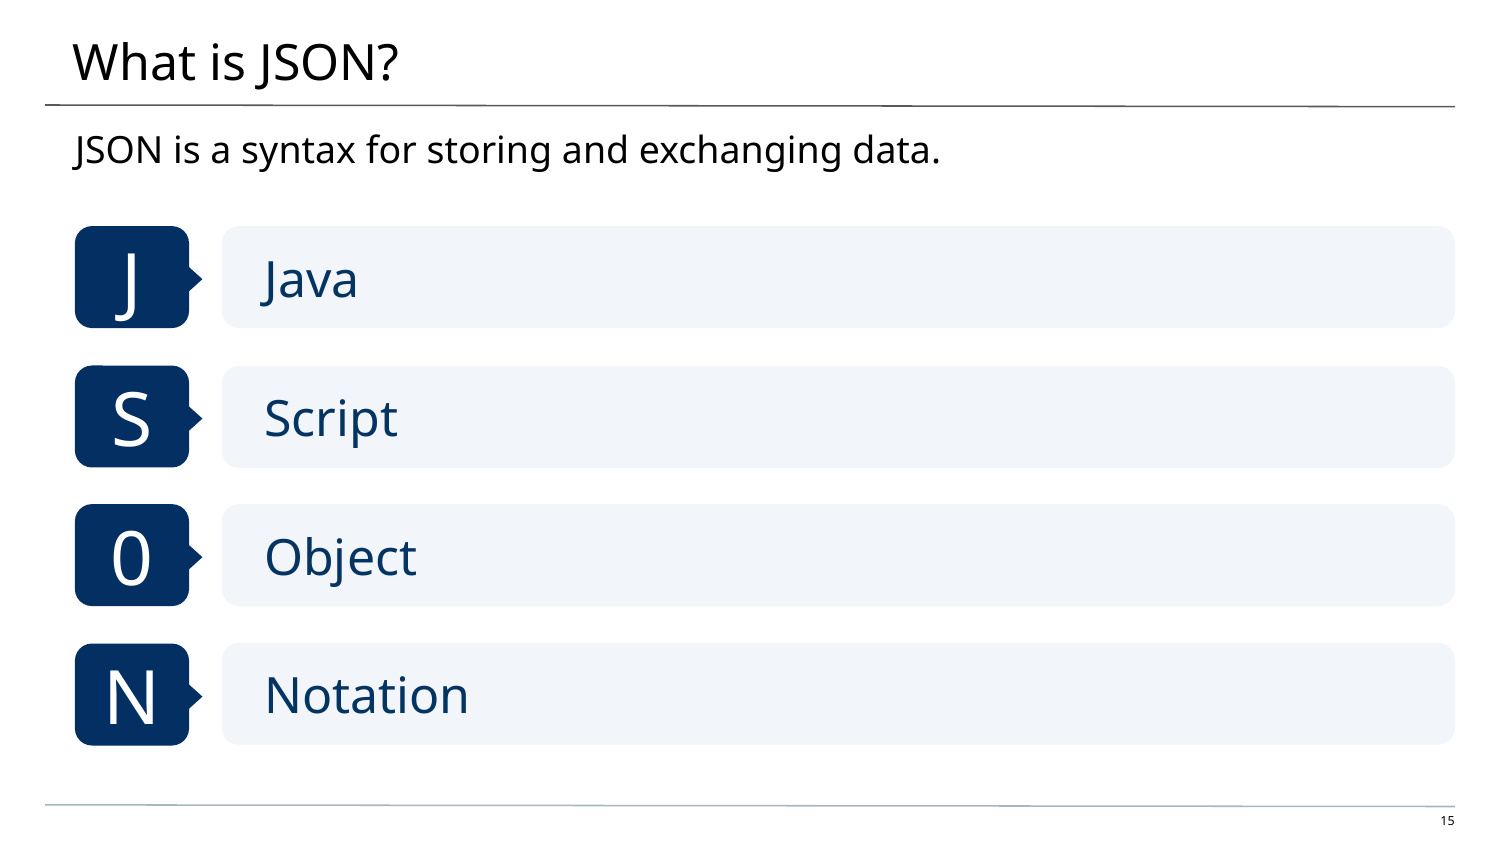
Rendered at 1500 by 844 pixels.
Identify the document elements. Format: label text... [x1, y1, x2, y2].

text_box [74, 225, 203, 329]
text_box Object [221, 504, 1456, 607]
text_box Notation [221, 642, 1456, 745]
subtitle JSON is a syntax for storing and exchanging data. [0, 110, 1500, 171]
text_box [74, 643, 203, 746]
title What is JSON? [0, 0, 1500, 88]
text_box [74, 503, 203, 607]
text_box Script [221, 365, 1456, 468]
text_box Java [221, 226, 1456, 329]
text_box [74, 365, 203, 468]
